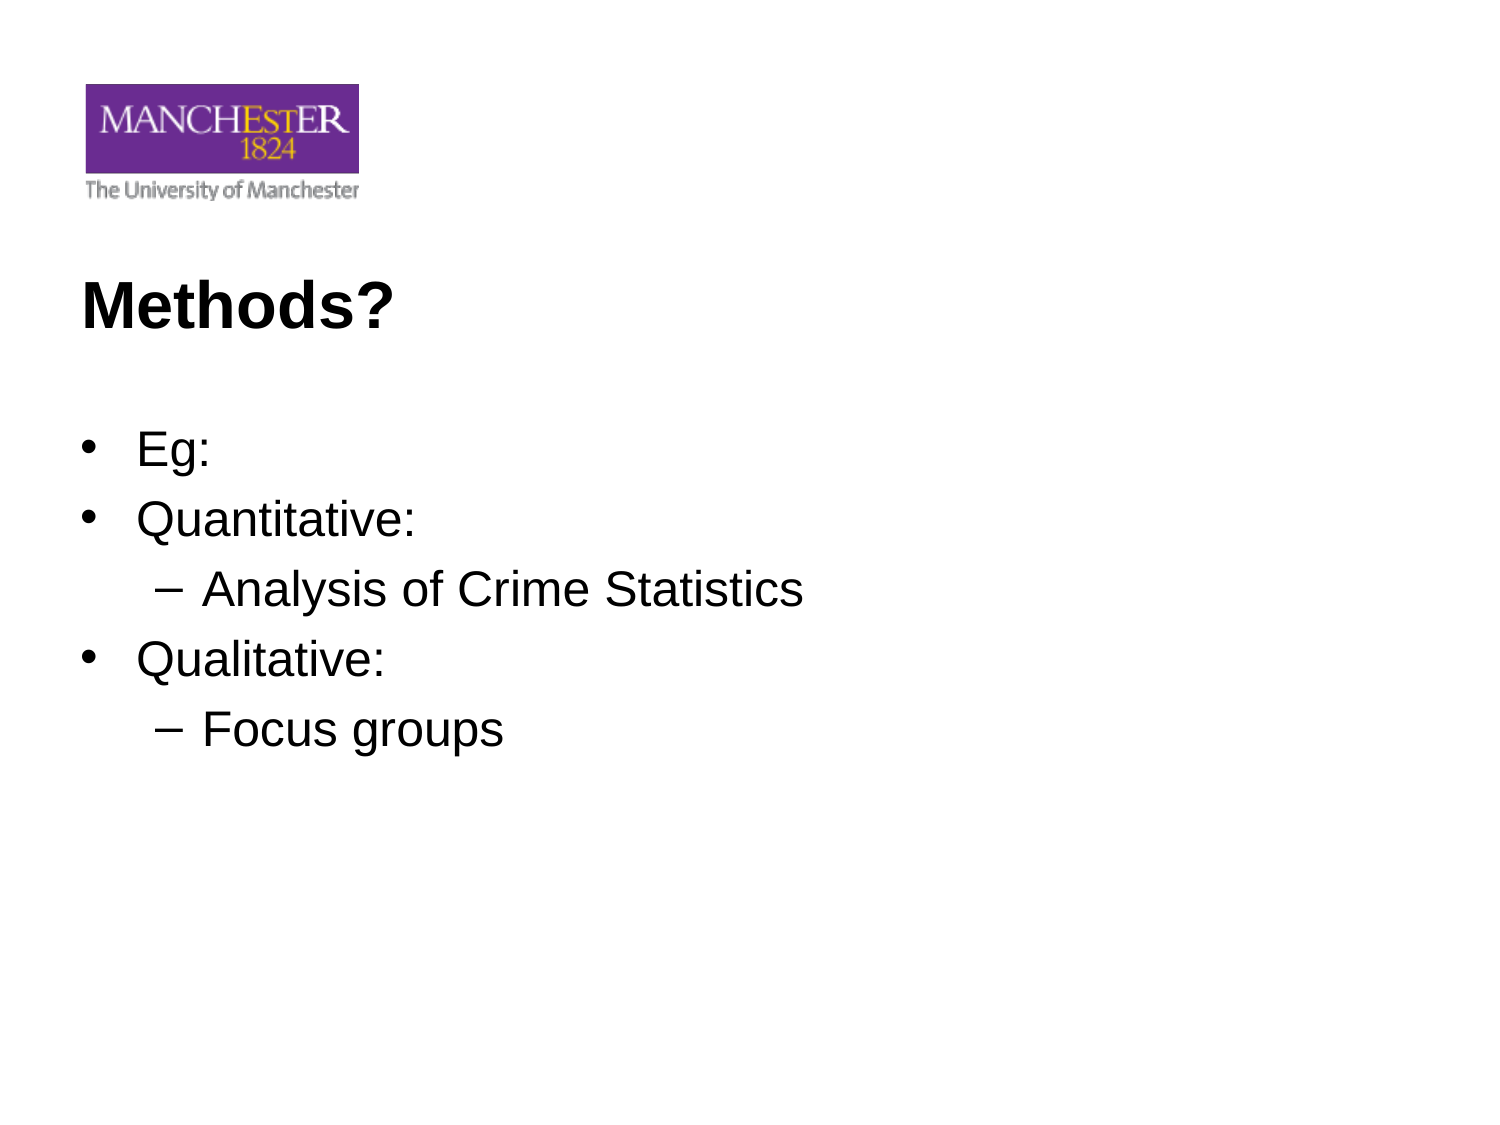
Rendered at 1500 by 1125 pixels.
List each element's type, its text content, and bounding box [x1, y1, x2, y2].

list Eg: Quantitative: Analysis of Crime Statistics Qualitative: Focus groups [64, 408, 1416, 1006]
title Methods? [66, 207, 1026, 396]
